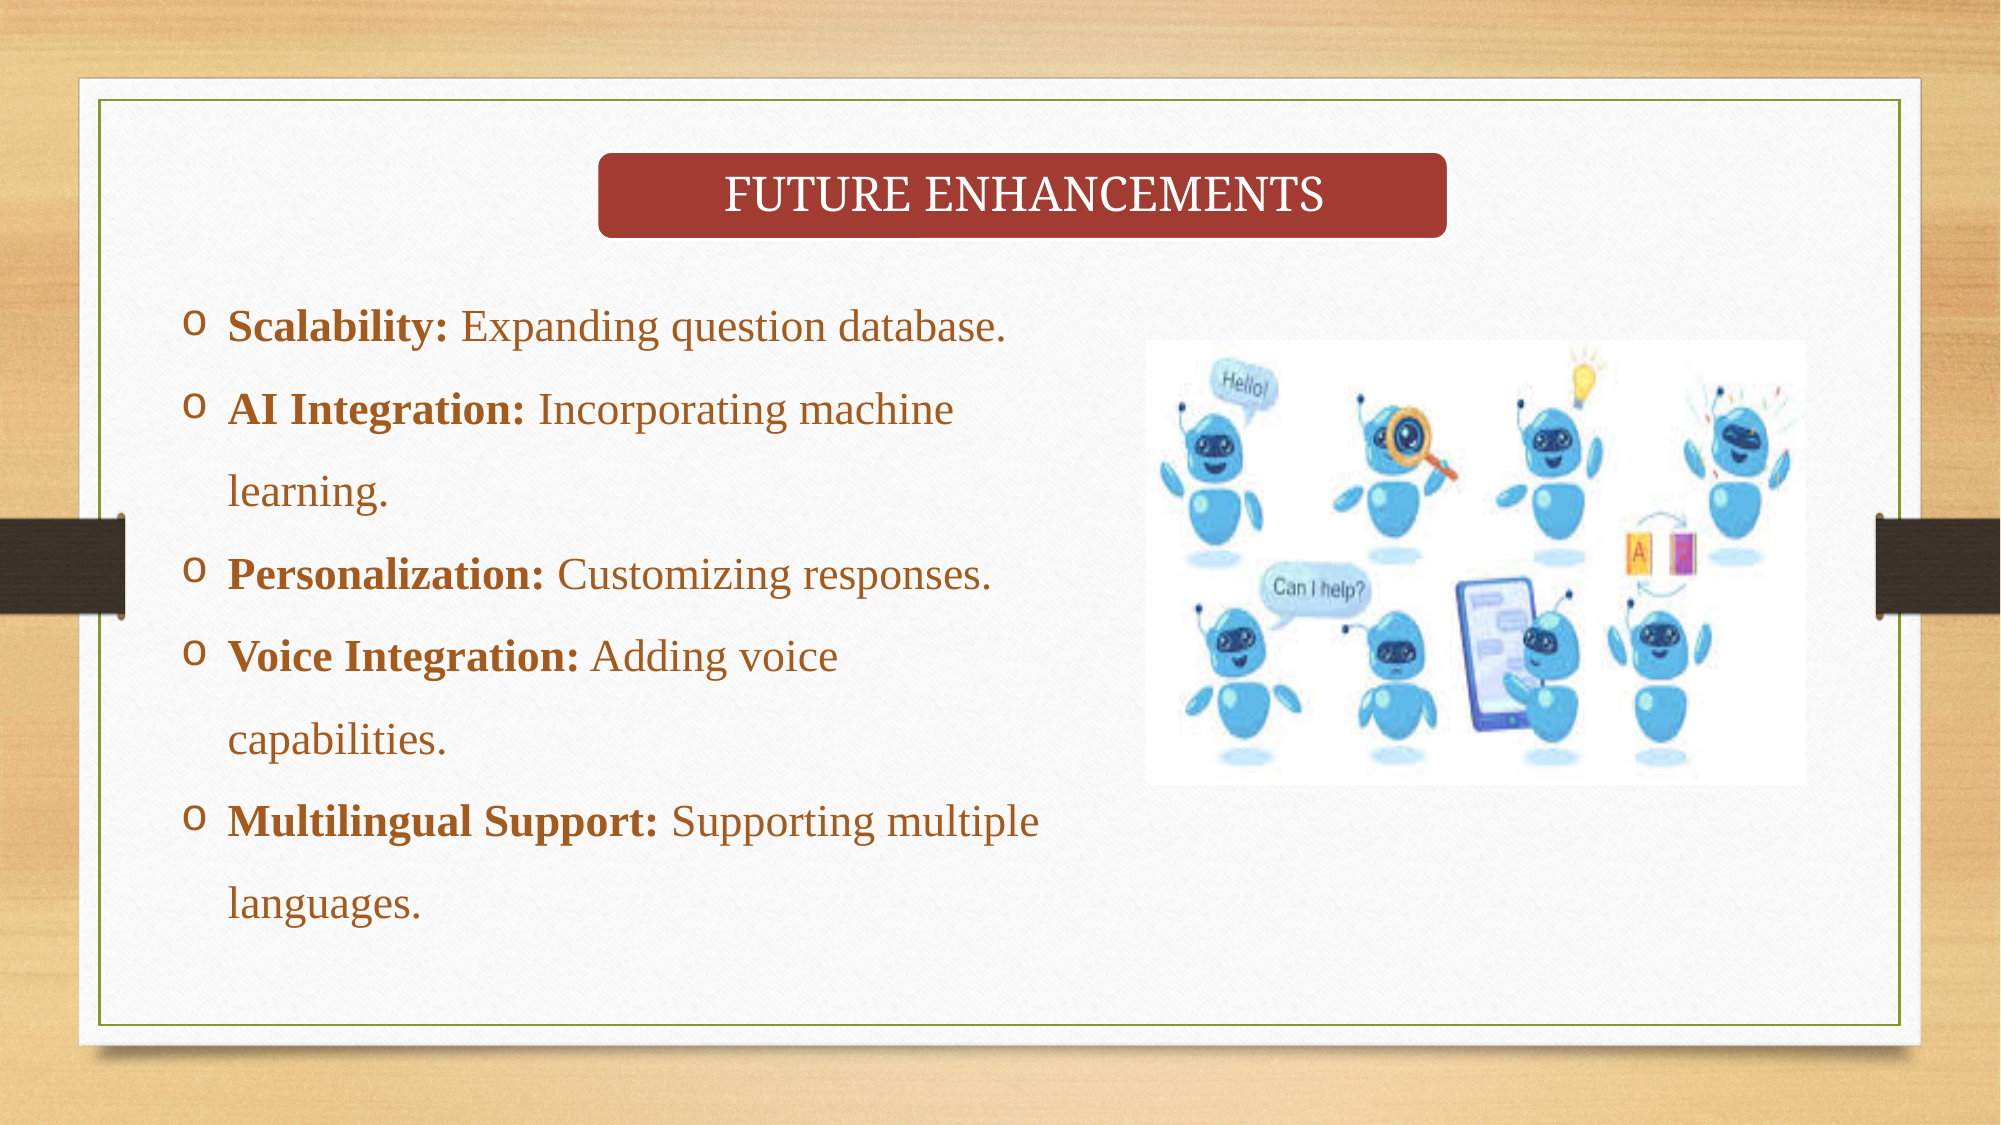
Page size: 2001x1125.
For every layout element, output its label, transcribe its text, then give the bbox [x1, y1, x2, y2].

picture [0, 0, 2001, 1125]
text_box Scalability: Expanding question database. AI Integration: Incorporating machine learning. Personalization: Customizing responses. Voice Integration: Adding voice capabilities. Multilingual Support: Supporting multiple languages. [166, 261, 1079, 1018]
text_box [596, 149, 1449, 241]
